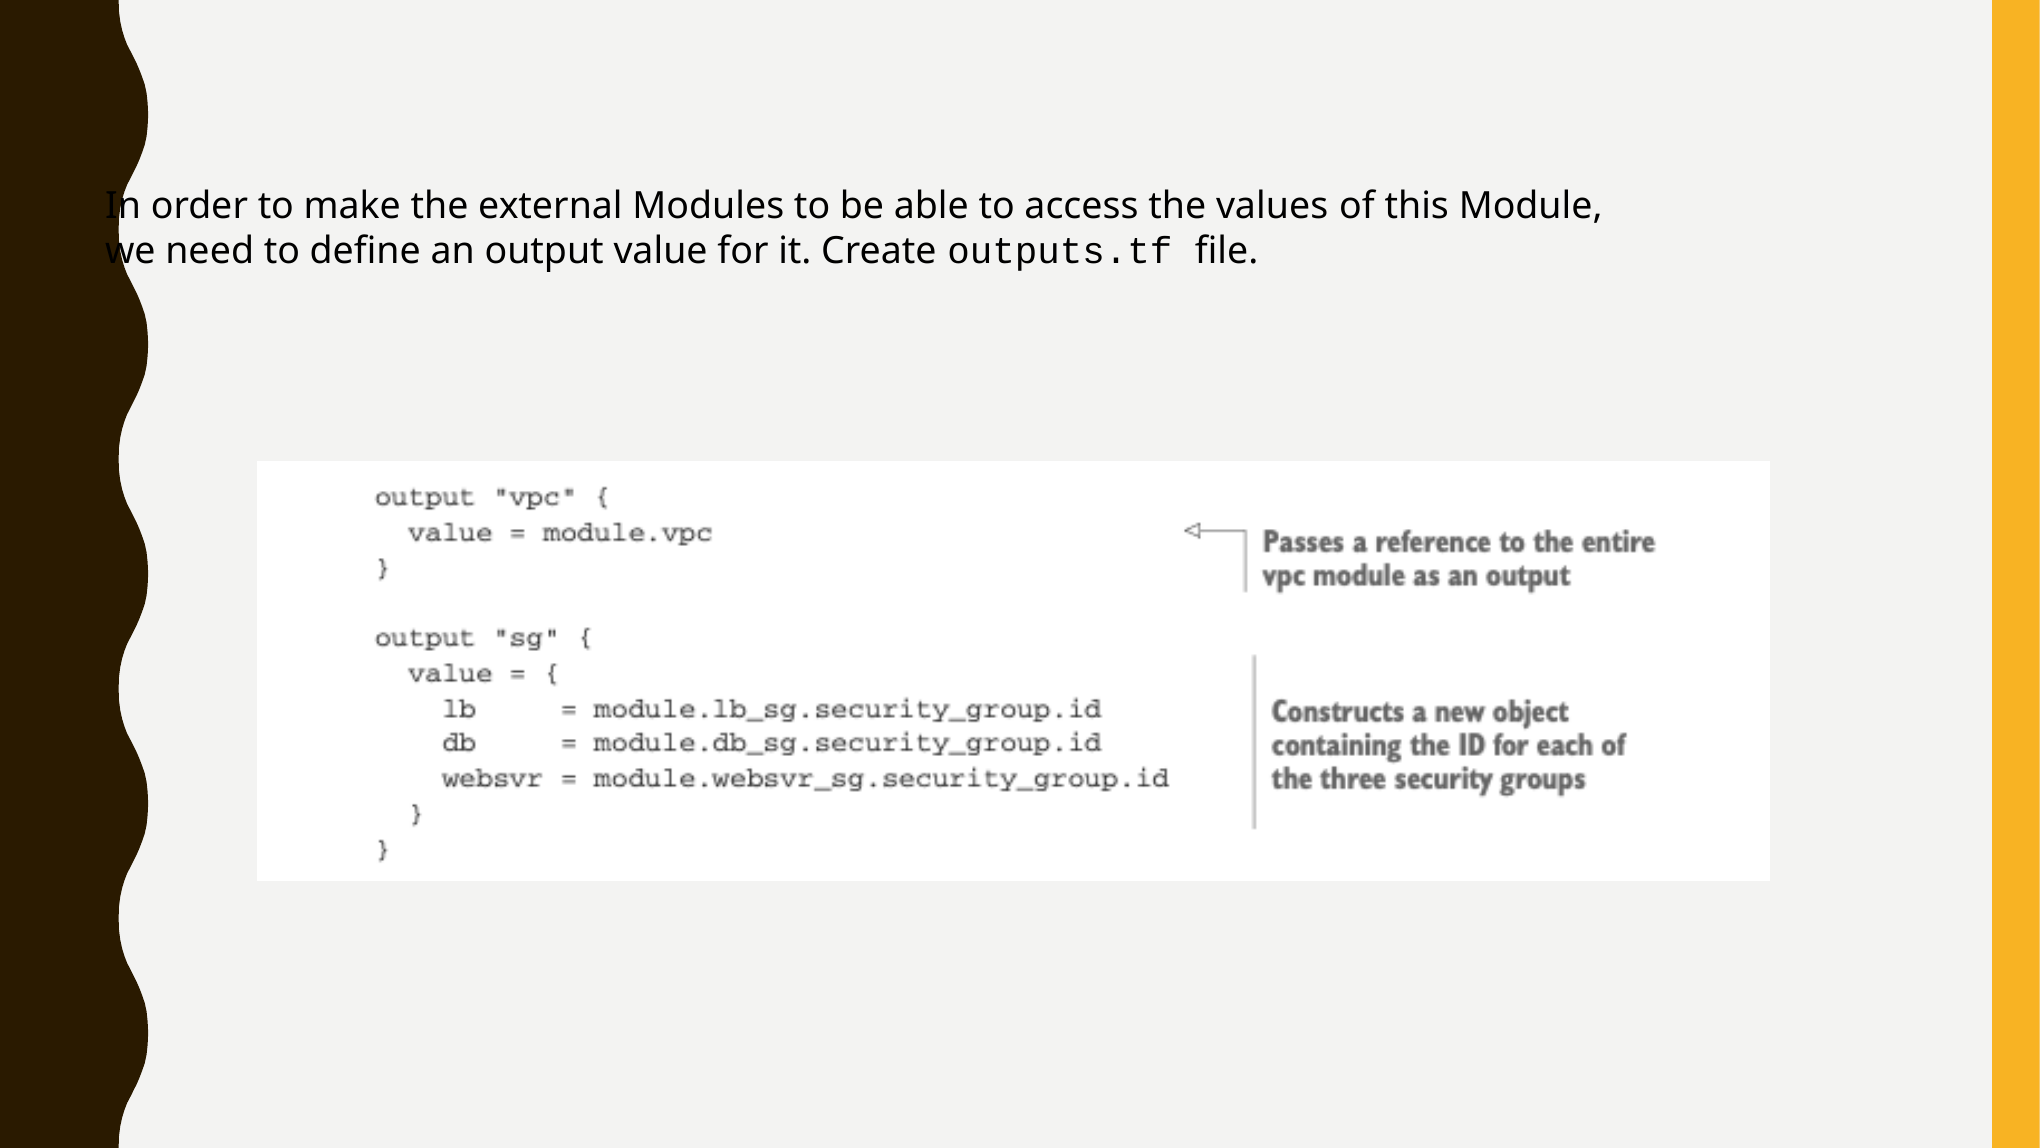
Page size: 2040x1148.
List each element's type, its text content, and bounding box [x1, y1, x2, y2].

picture [257, 461, 1770, 881]
text_box In order to make the external Modules to be able to access the values ​​of this Module, we need to define an output value for it. Create outputs.tf file. [90, 173, 1628, 279]
